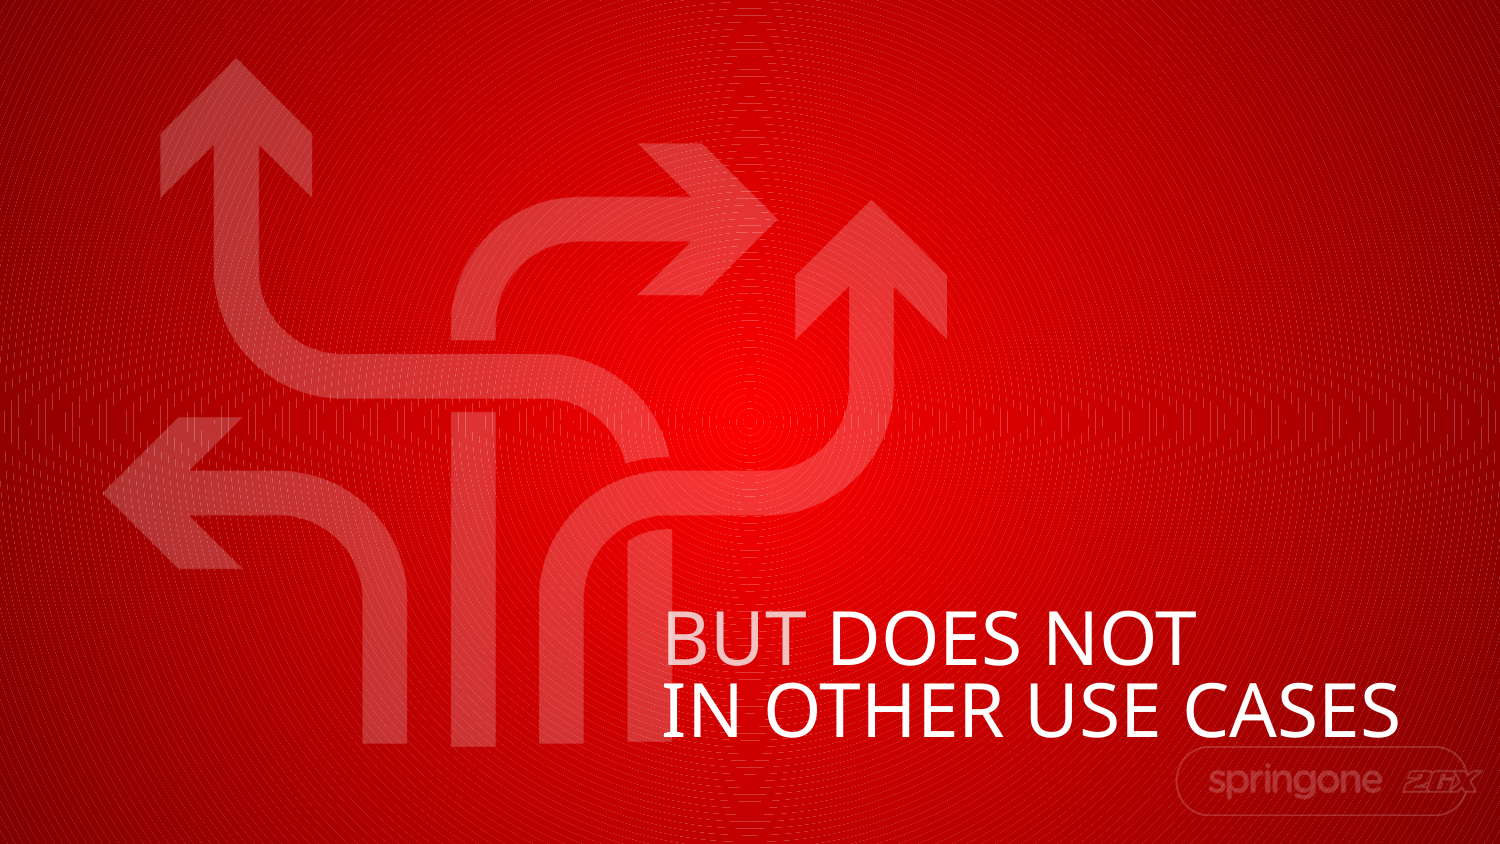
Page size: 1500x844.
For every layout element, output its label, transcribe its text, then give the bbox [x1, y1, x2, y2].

picture [101, 0, 947, 825]
text_box BUT DOES NOT IN OTHER USE CASES [952, 600, 1418, 760]
picture [1174, 746, 1483, 816]
